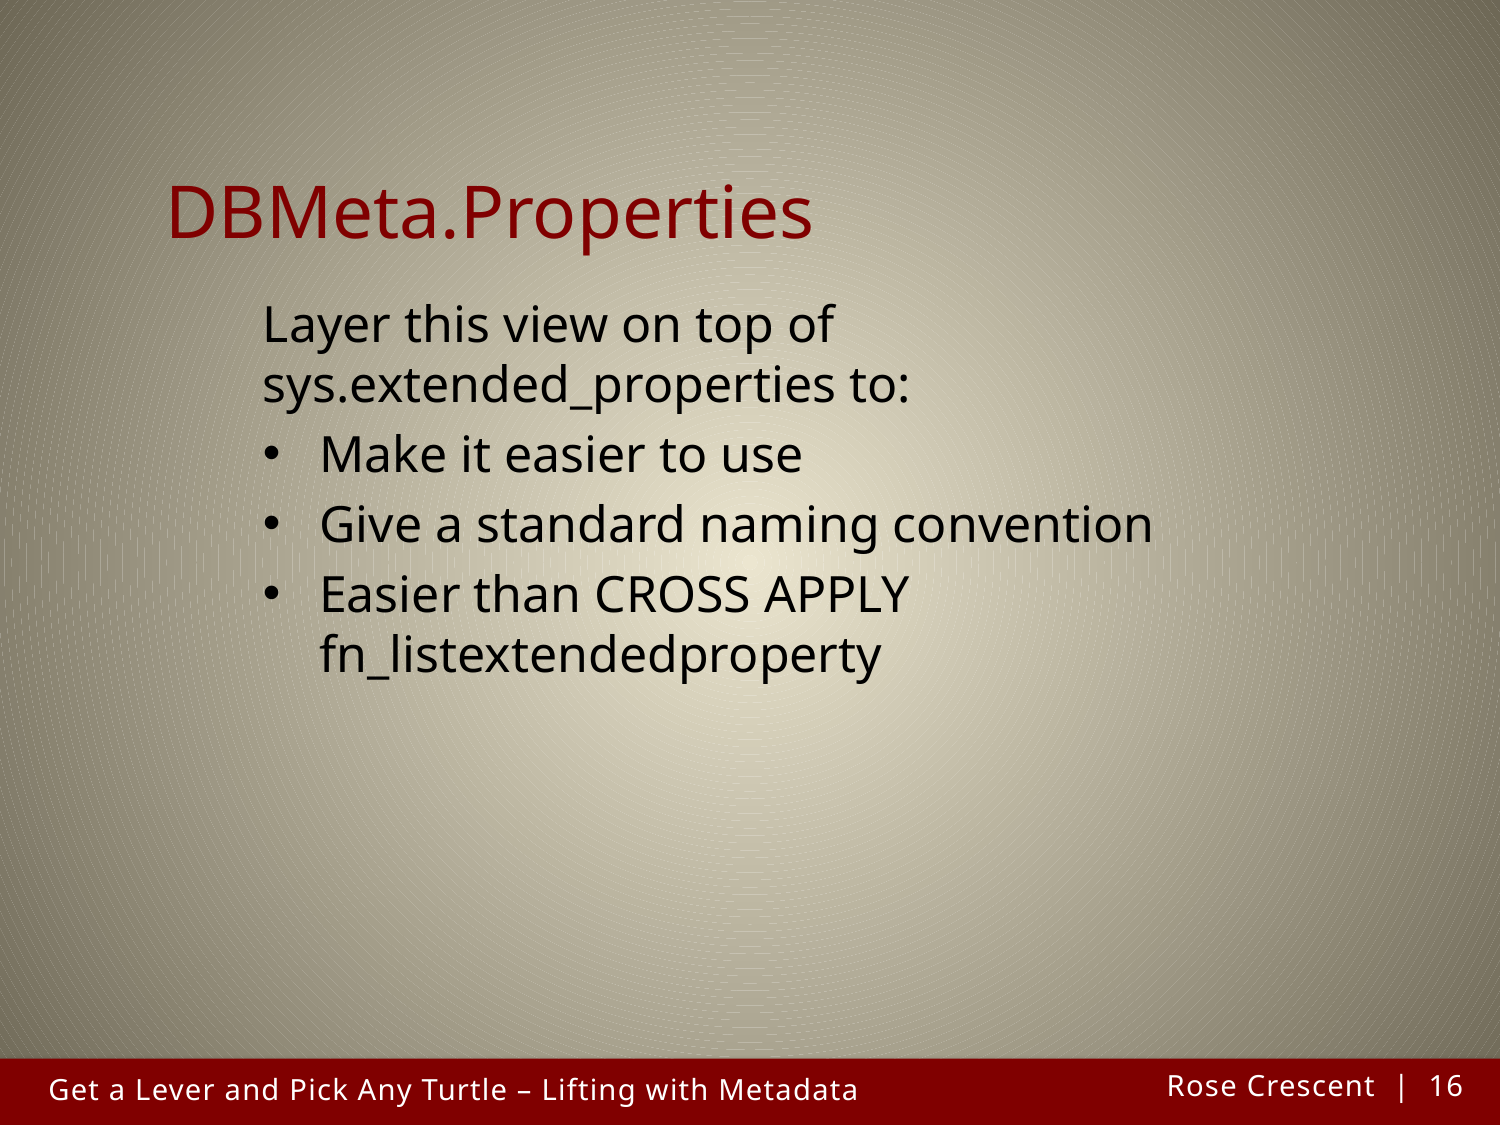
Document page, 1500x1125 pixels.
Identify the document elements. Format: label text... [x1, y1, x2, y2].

list Layer this view on top of sys.extended_properties to: Make it easier to use Give a standard naming convention Easier than CROSS APPLY fn_listextendedproperty [247, 303, 1432, 793]
title DBMeta.Properties [150, 115, 1500, 303]
